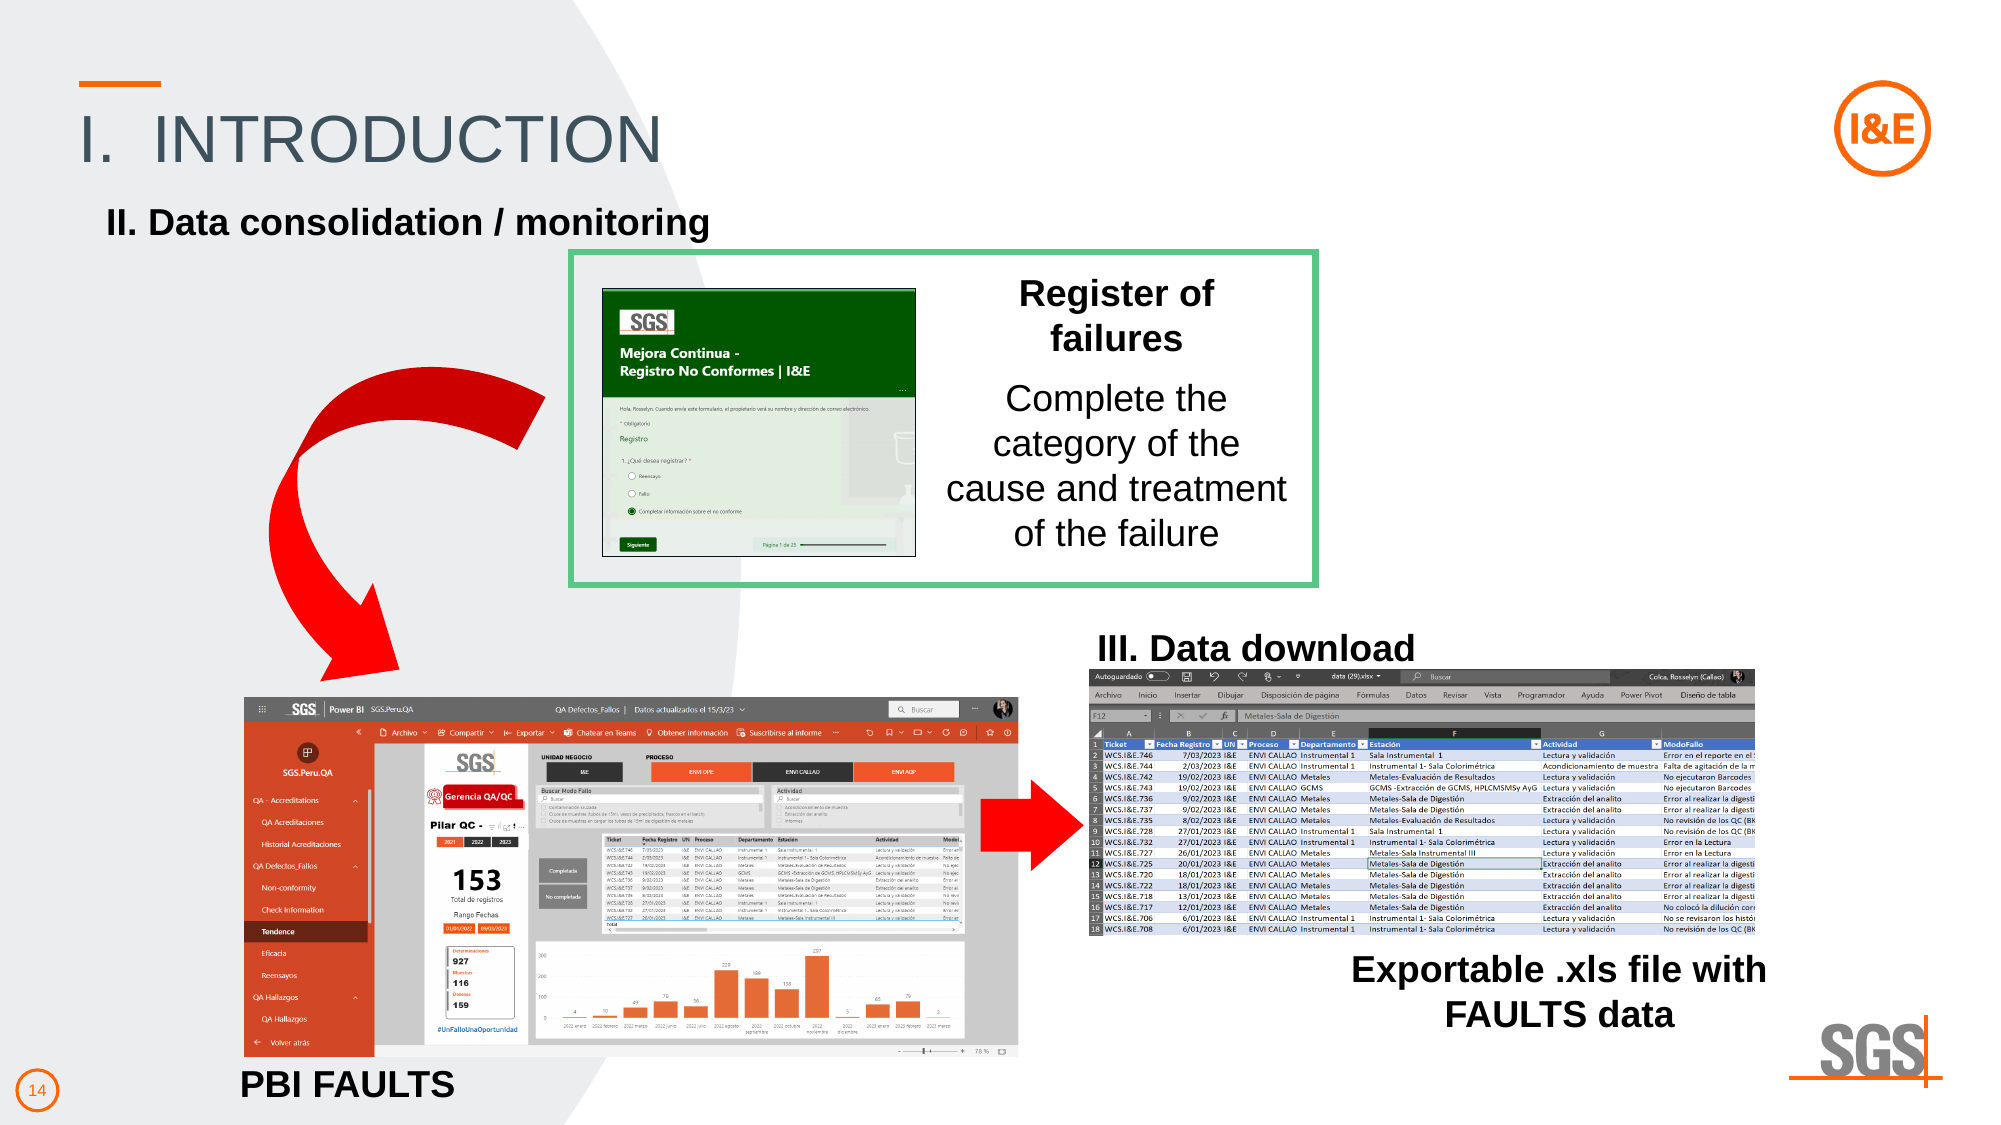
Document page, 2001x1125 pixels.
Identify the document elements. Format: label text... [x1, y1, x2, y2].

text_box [153, 669, 1786, 1114]
picture [1834, 80, 1931, 177]
text_box Register of failures [904, 261, 1329, 367]
text_box II. Data consolidation / monitoring [91, 168, 1092, 251]
text_box [570, 251, 1317, 586]
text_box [602, 288, 1308, 563]
text_box [267, 365, 547, 669]
text_box III. Data download [1082, 594, 1905, 677]
title I. INTRODUCTION [78, 105, 1471, 178]
